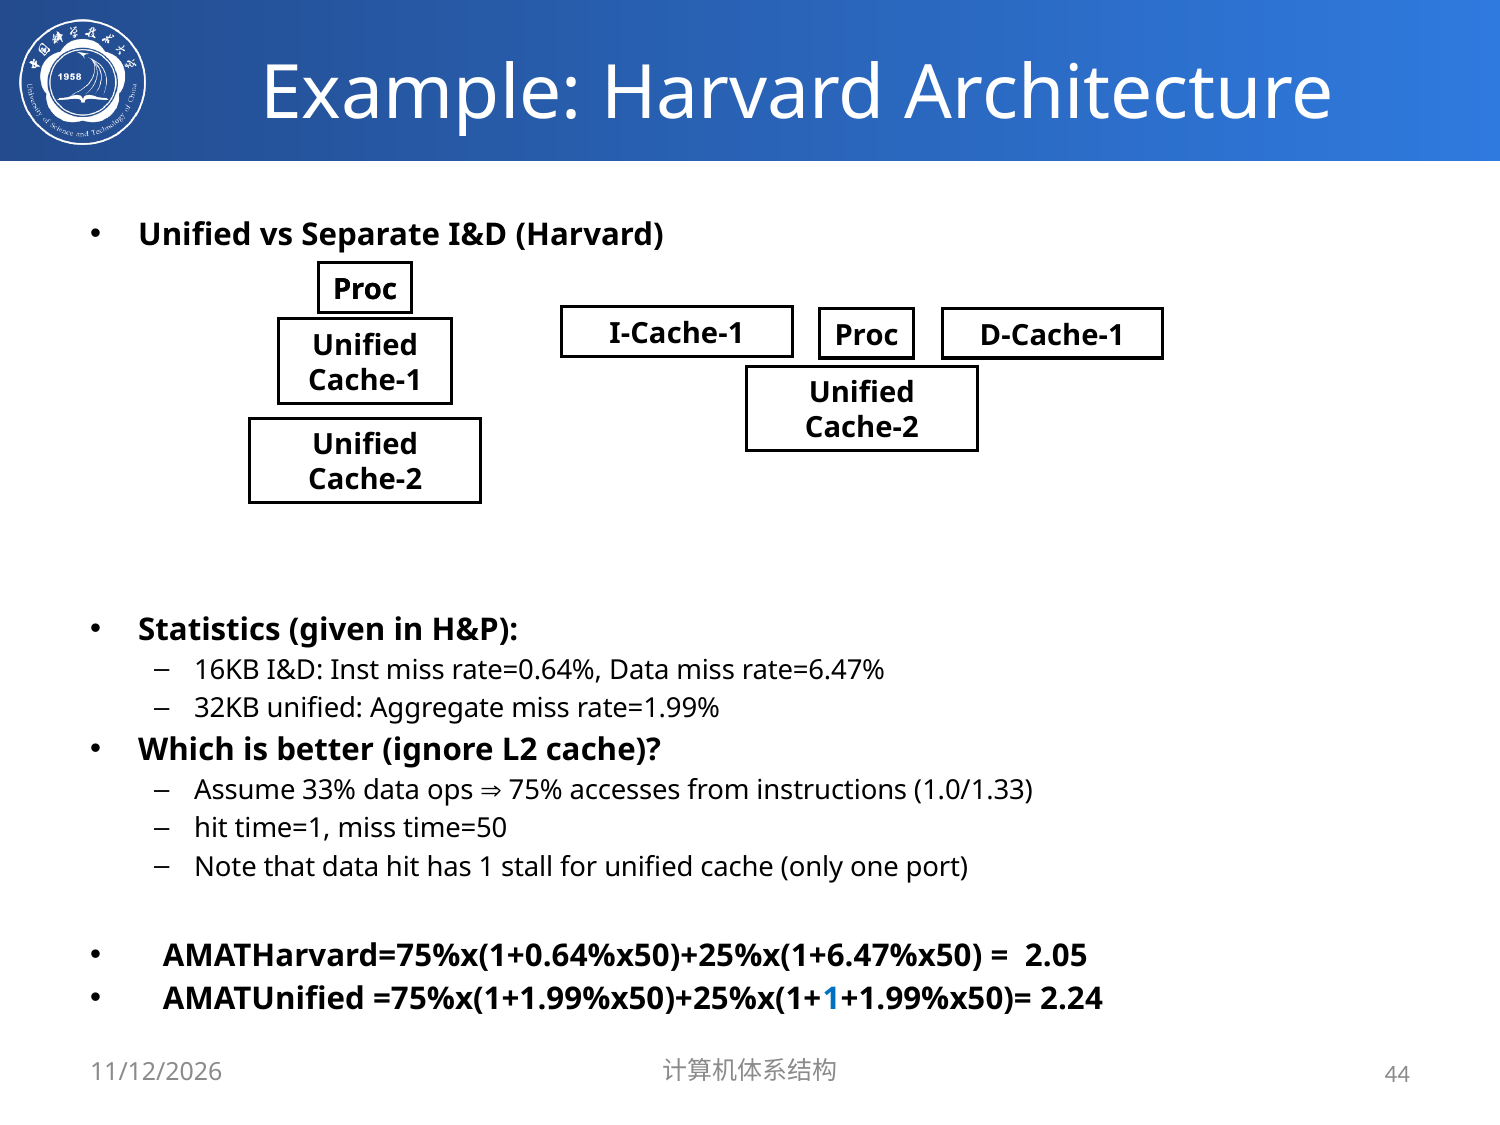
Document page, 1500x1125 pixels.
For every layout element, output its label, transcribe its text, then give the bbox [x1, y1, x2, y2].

list Unified vs Separate I&D (Harvard) Statistics (given in H&P): 16KB I&D: Inst miss rate=0.64%, Data miss rate=6.47% 32KB unified: Aggregate miss rate=1.99% Which is better (ignore L2 cache)? Assume 33% data ops  75% accesses from instructions (1.0/1.33) hit time=1, miss time=50 Note that data hit has 1 stall for unified cache (only one port) AMATHarvard=75%x(1+0.64%x50)+25%x(1+6.47%x50) = 2.05 AMATUnified =75%x(1+1.99%x50)+25%x(1+1+1.99%x50)= 2.24 [75, 206, 1425, 1036]
picture [19, 19, 146, 145]
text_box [249, 261, 1163, 504]
slide_number 44 [1074, 1042, 1425, 1103]
footer 计算机体系结构 [512, 1042, 988, 1103]
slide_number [75, 1042, 425, 1103]
title Example: Harvard Architecture [169, 24, 1425, 153]
